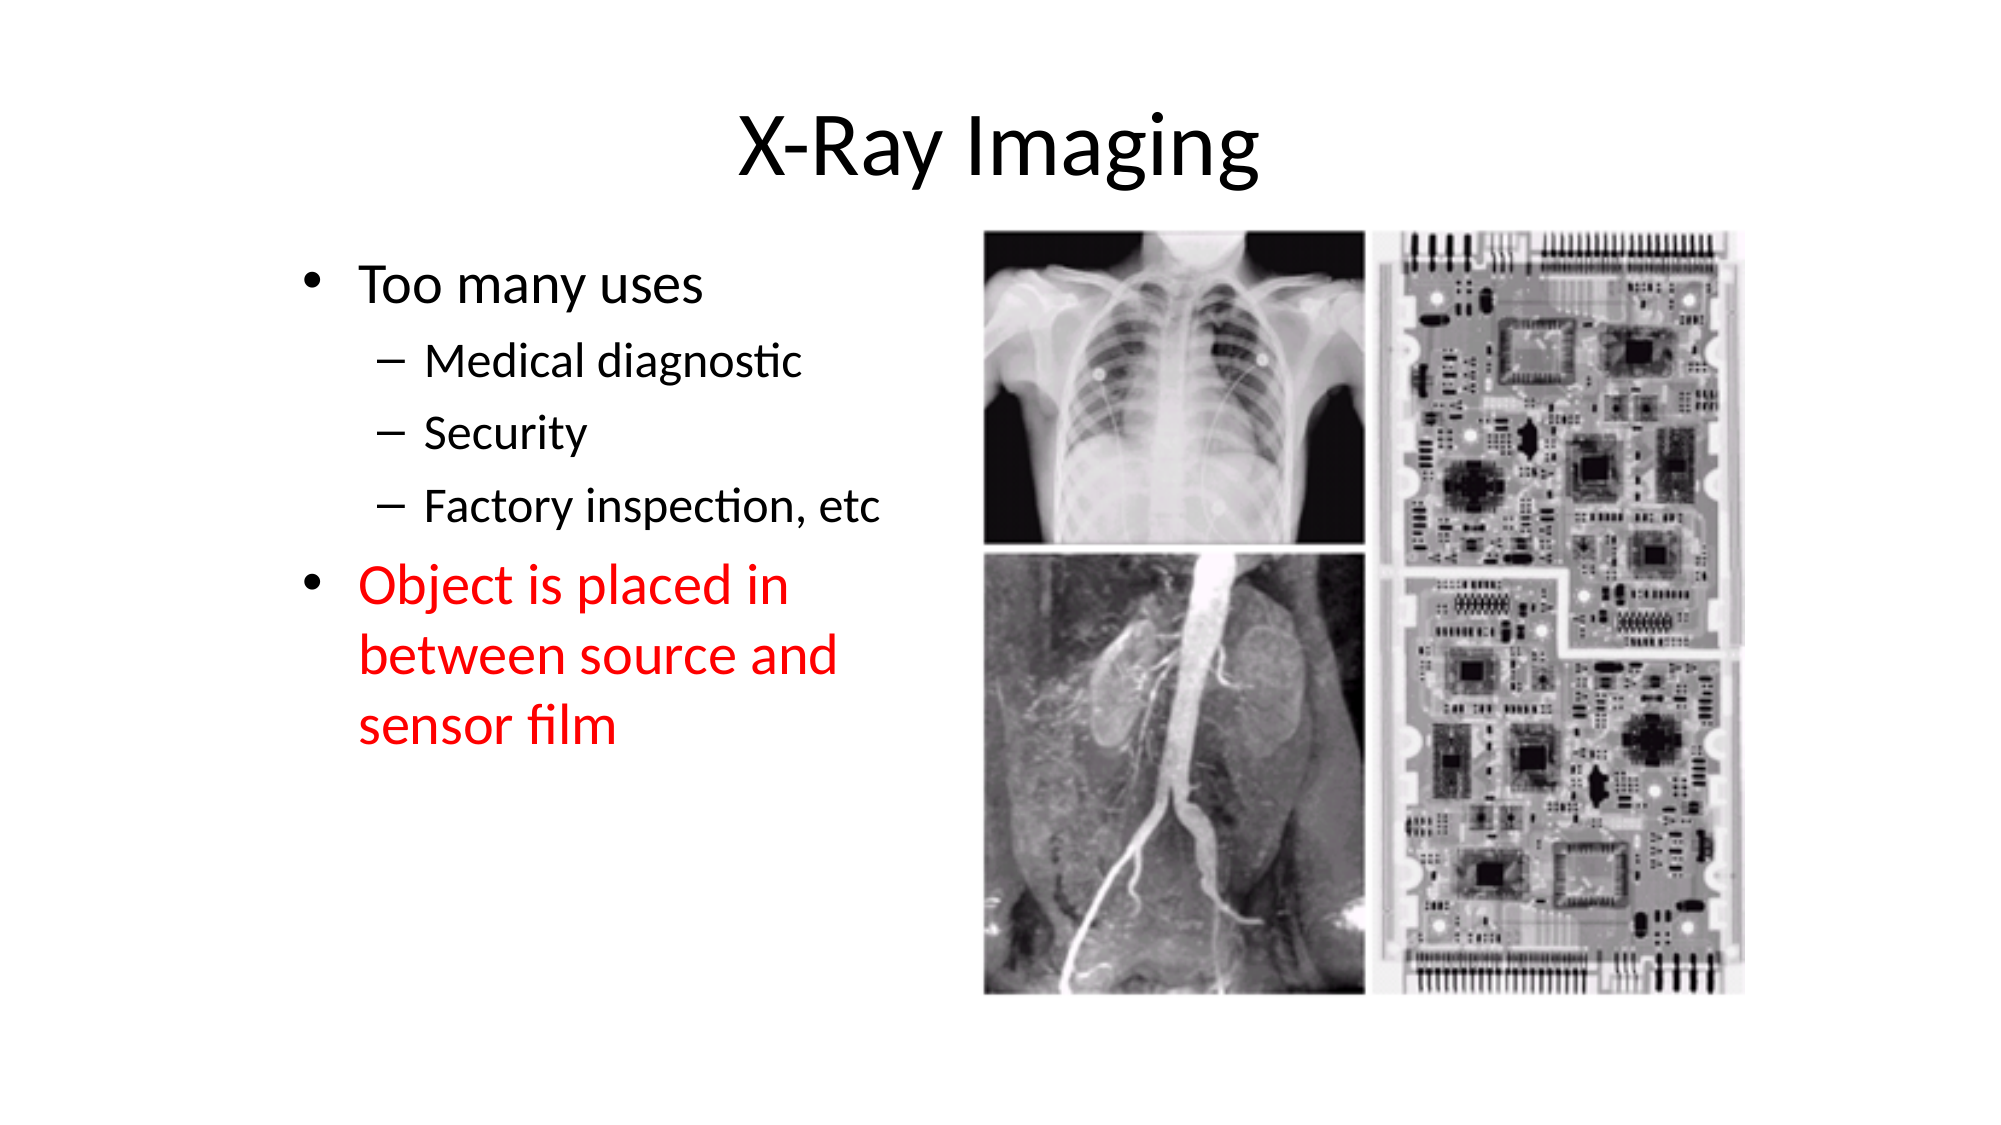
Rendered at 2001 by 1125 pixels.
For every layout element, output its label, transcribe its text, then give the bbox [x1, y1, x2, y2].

text_box X-Ray Imaging [324, 45, 1675, 233]
text_box Too many uses Medical diagnostic Security Factory inspection, etc Object is placed in between source and sensor film [287, 237, 974, 788]
picture [974, 224, 1745, 1000]
